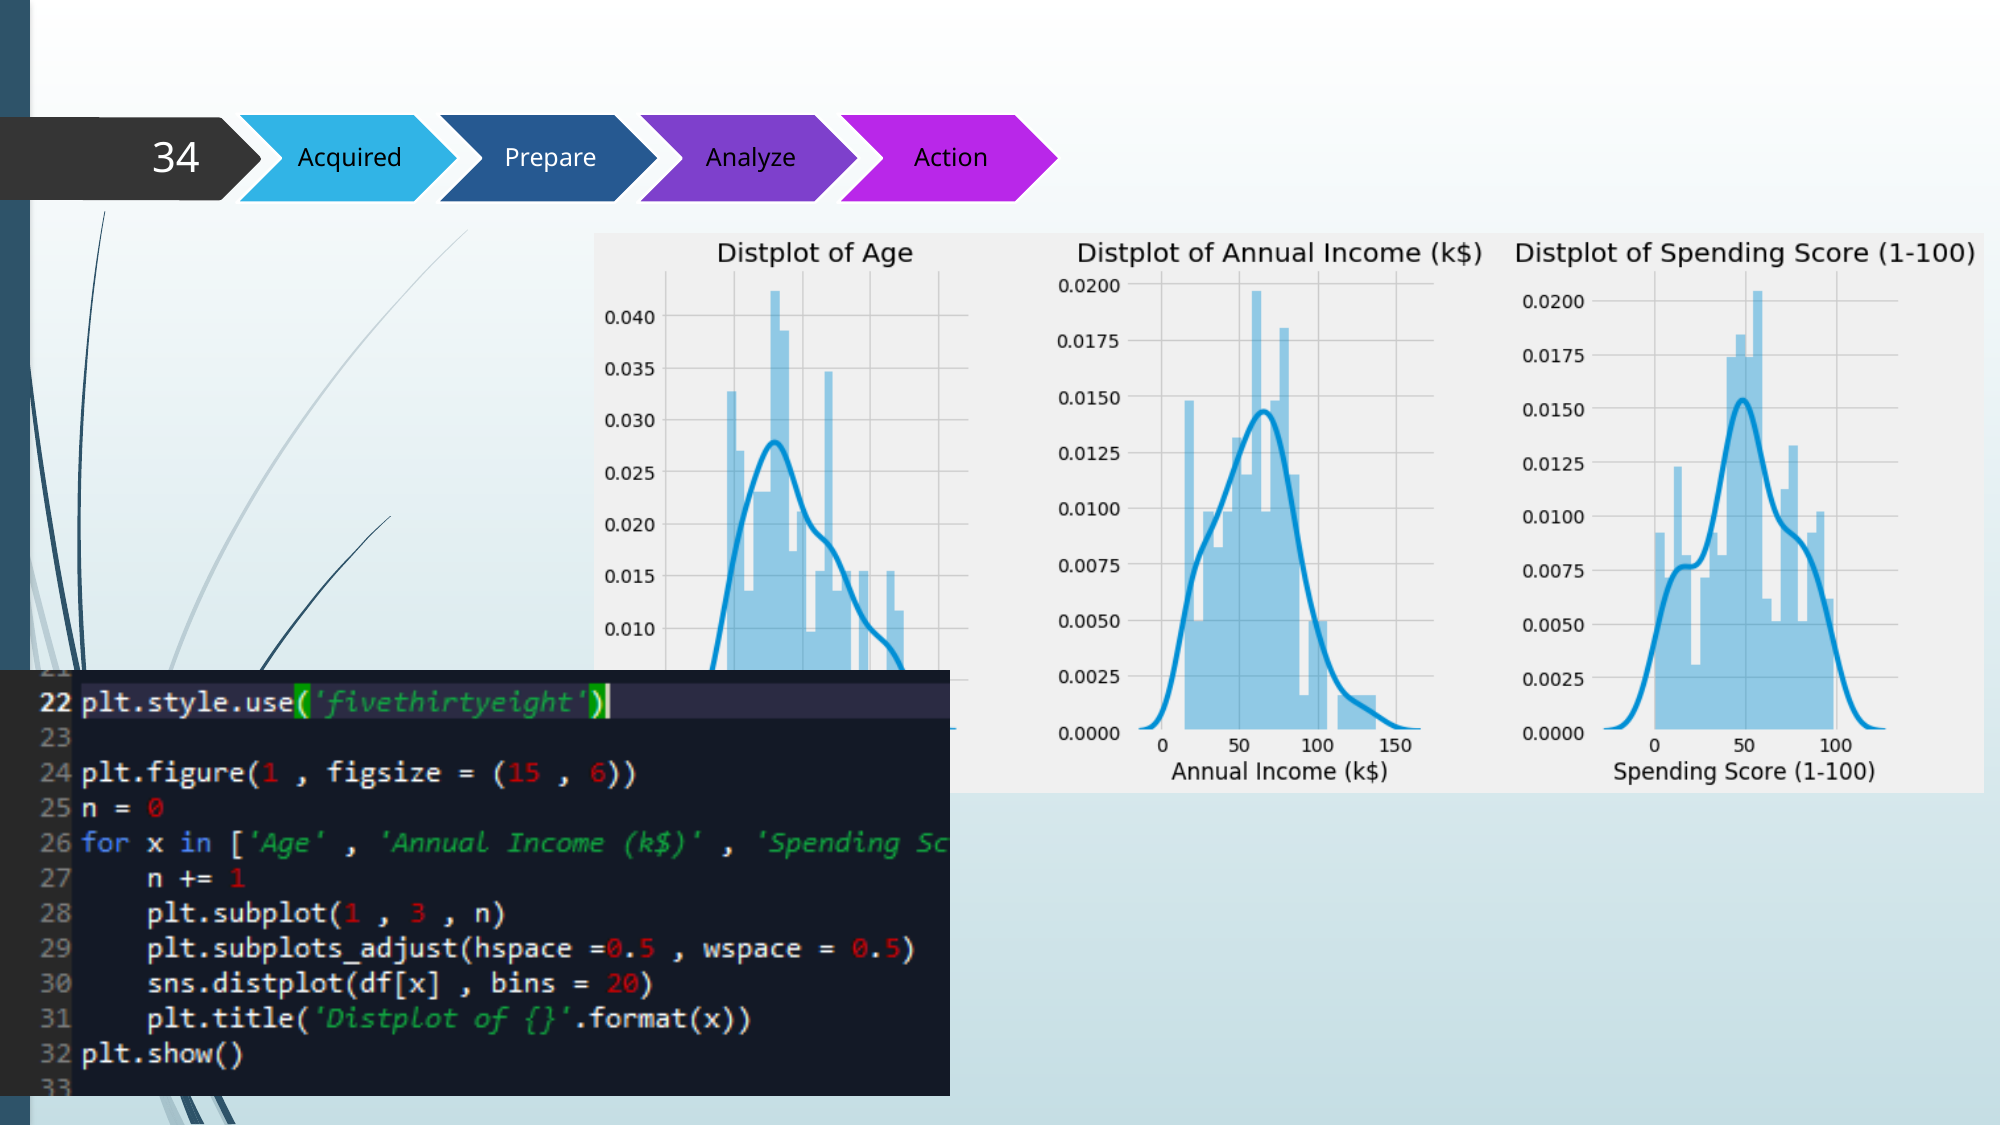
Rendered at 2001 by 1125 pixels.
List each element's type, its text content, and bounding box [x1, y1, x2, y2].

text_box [235, 104, 1061, 212]
picture [0, 233, 1984, 1097]
slide_number 34 [87, 129, 216, 190]
